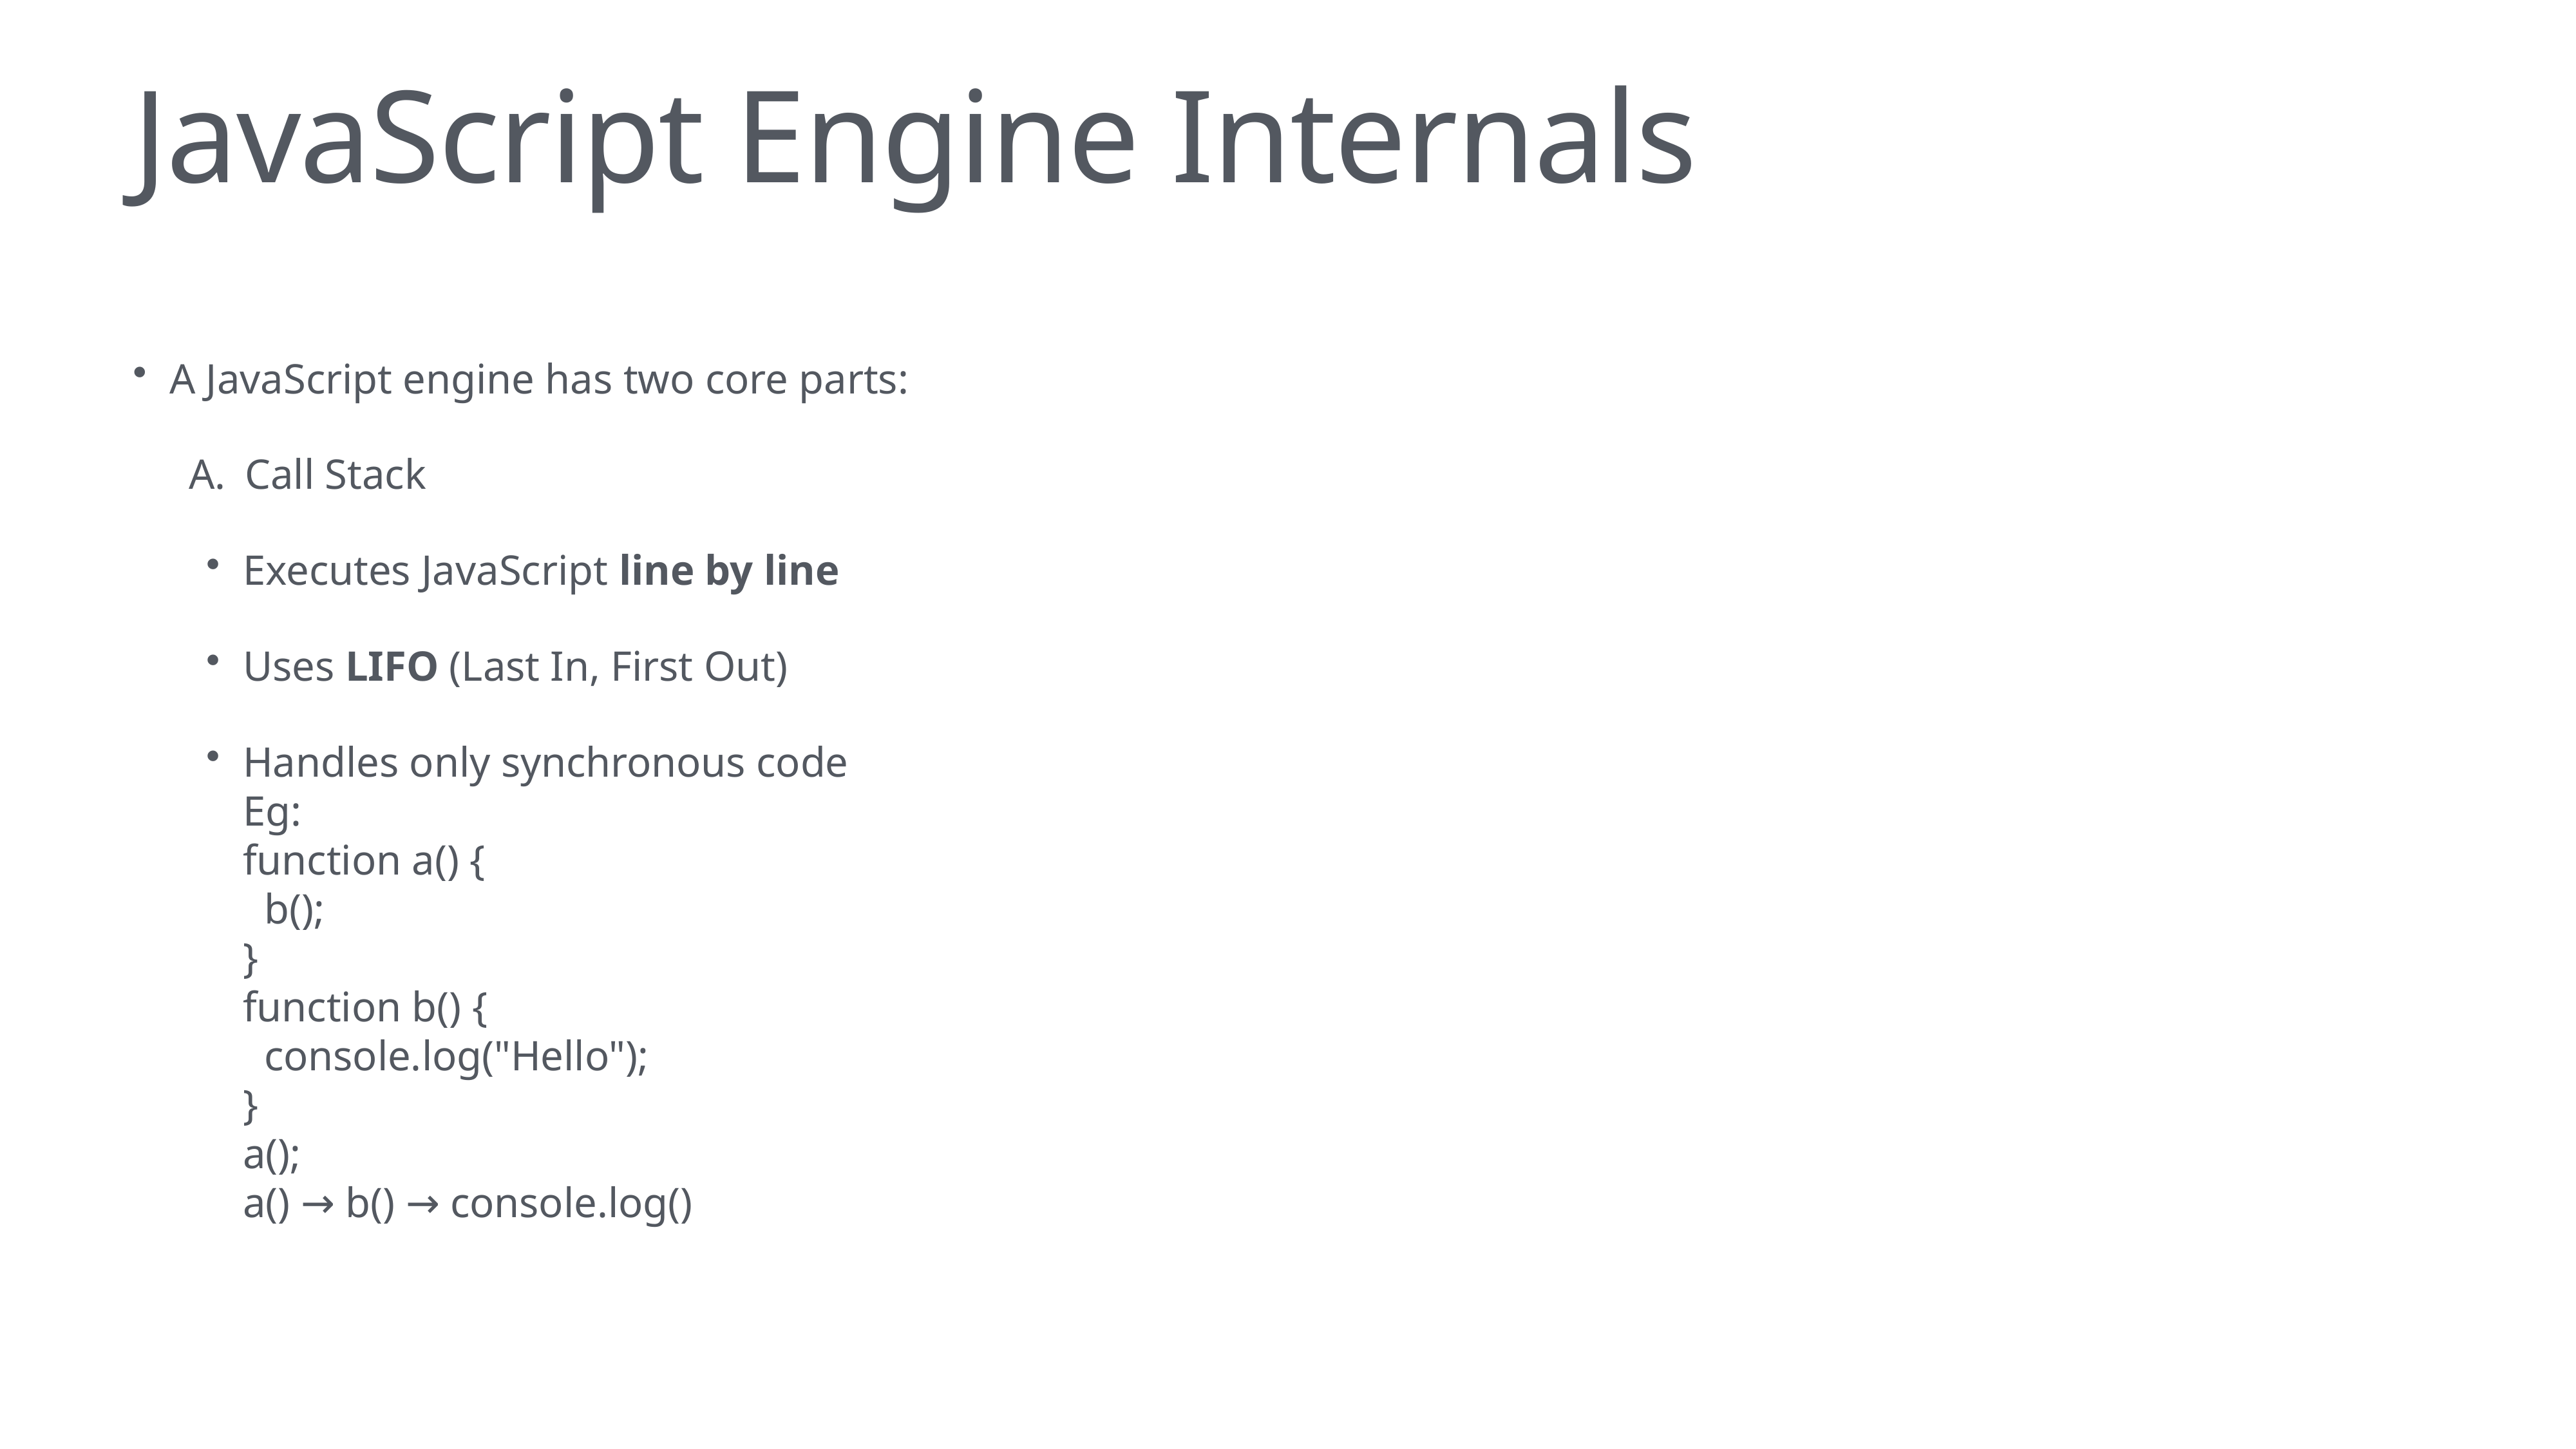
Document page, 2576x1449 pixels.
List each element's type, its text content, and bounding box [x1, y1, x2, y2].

list A JavaScript engine has two core parts: Call Stack Executes JavaScript line by line Uses LIFO (Last In, First Out) Handles only synchronous code Eg: function a() { b(); } function b() { console.log("Hello"); } a(); a() → b() → console.log() [127, 346, 2449, 1321]
title JavaScript Engine Internals [127, 66, 2449, 246]
